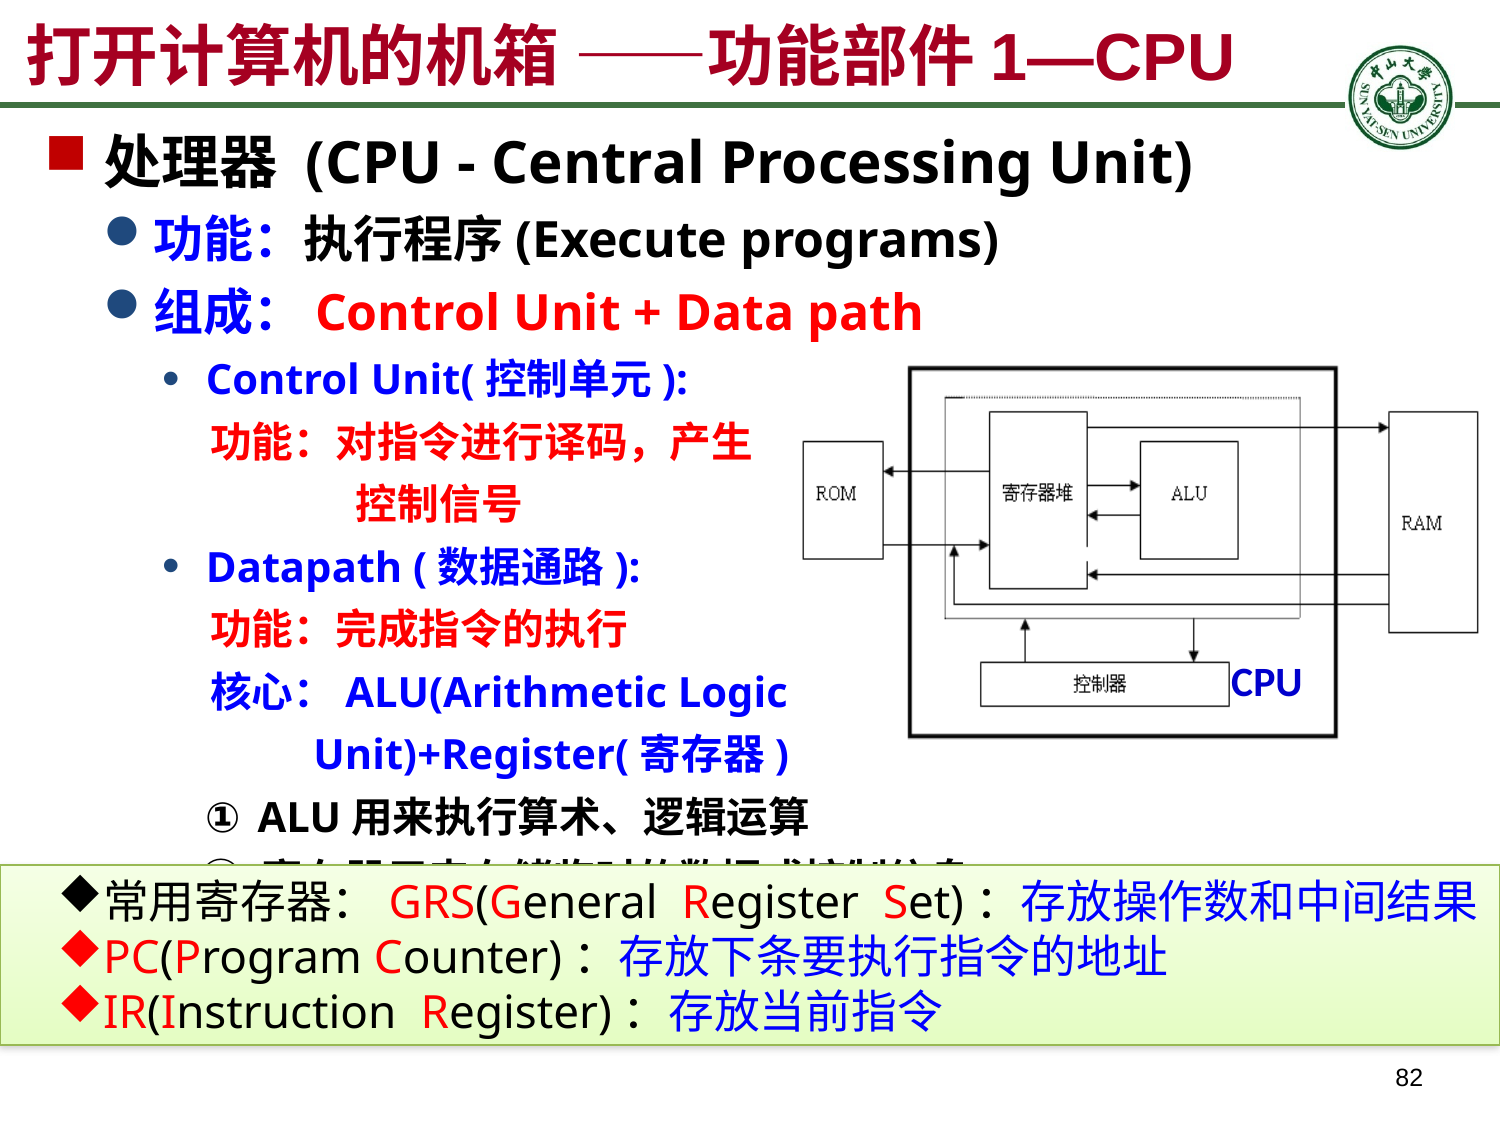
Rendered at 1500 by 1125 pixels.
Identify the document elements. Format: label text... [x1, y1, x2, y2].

list 处理器 (CPU - Central Processing Unit) 功能：执行程序(Execute programs) 组成：Control Unit + Data path Control Unit(控制单元): 功能：对指令进行译码，产生 控制信号 Datapath (数据通路): 功能：完成指令的执行 核心：ALU(Arithmetic Logic Unit)+Register(寄存器) ① ALU用来执行算术、逻辑运算 ② 寄存器用来存储临时的数据或控制信息 [29, 117, 1447, 863]
picture [785, 341, 1500, 751]
text_box 打开计算机的机箱 ——功能部件1—CPU [10, 0, 1346, 101]
picture [1345, 42, 1455, 152]
text_box 常用寄存器：GRS(General Register Set)：存放操作数和中间结果 PC(Program Counter)：存放下条要执行指令的地址 IR(Instruction Register)：存放当前指令 [0, 865, 1500, 1045]
